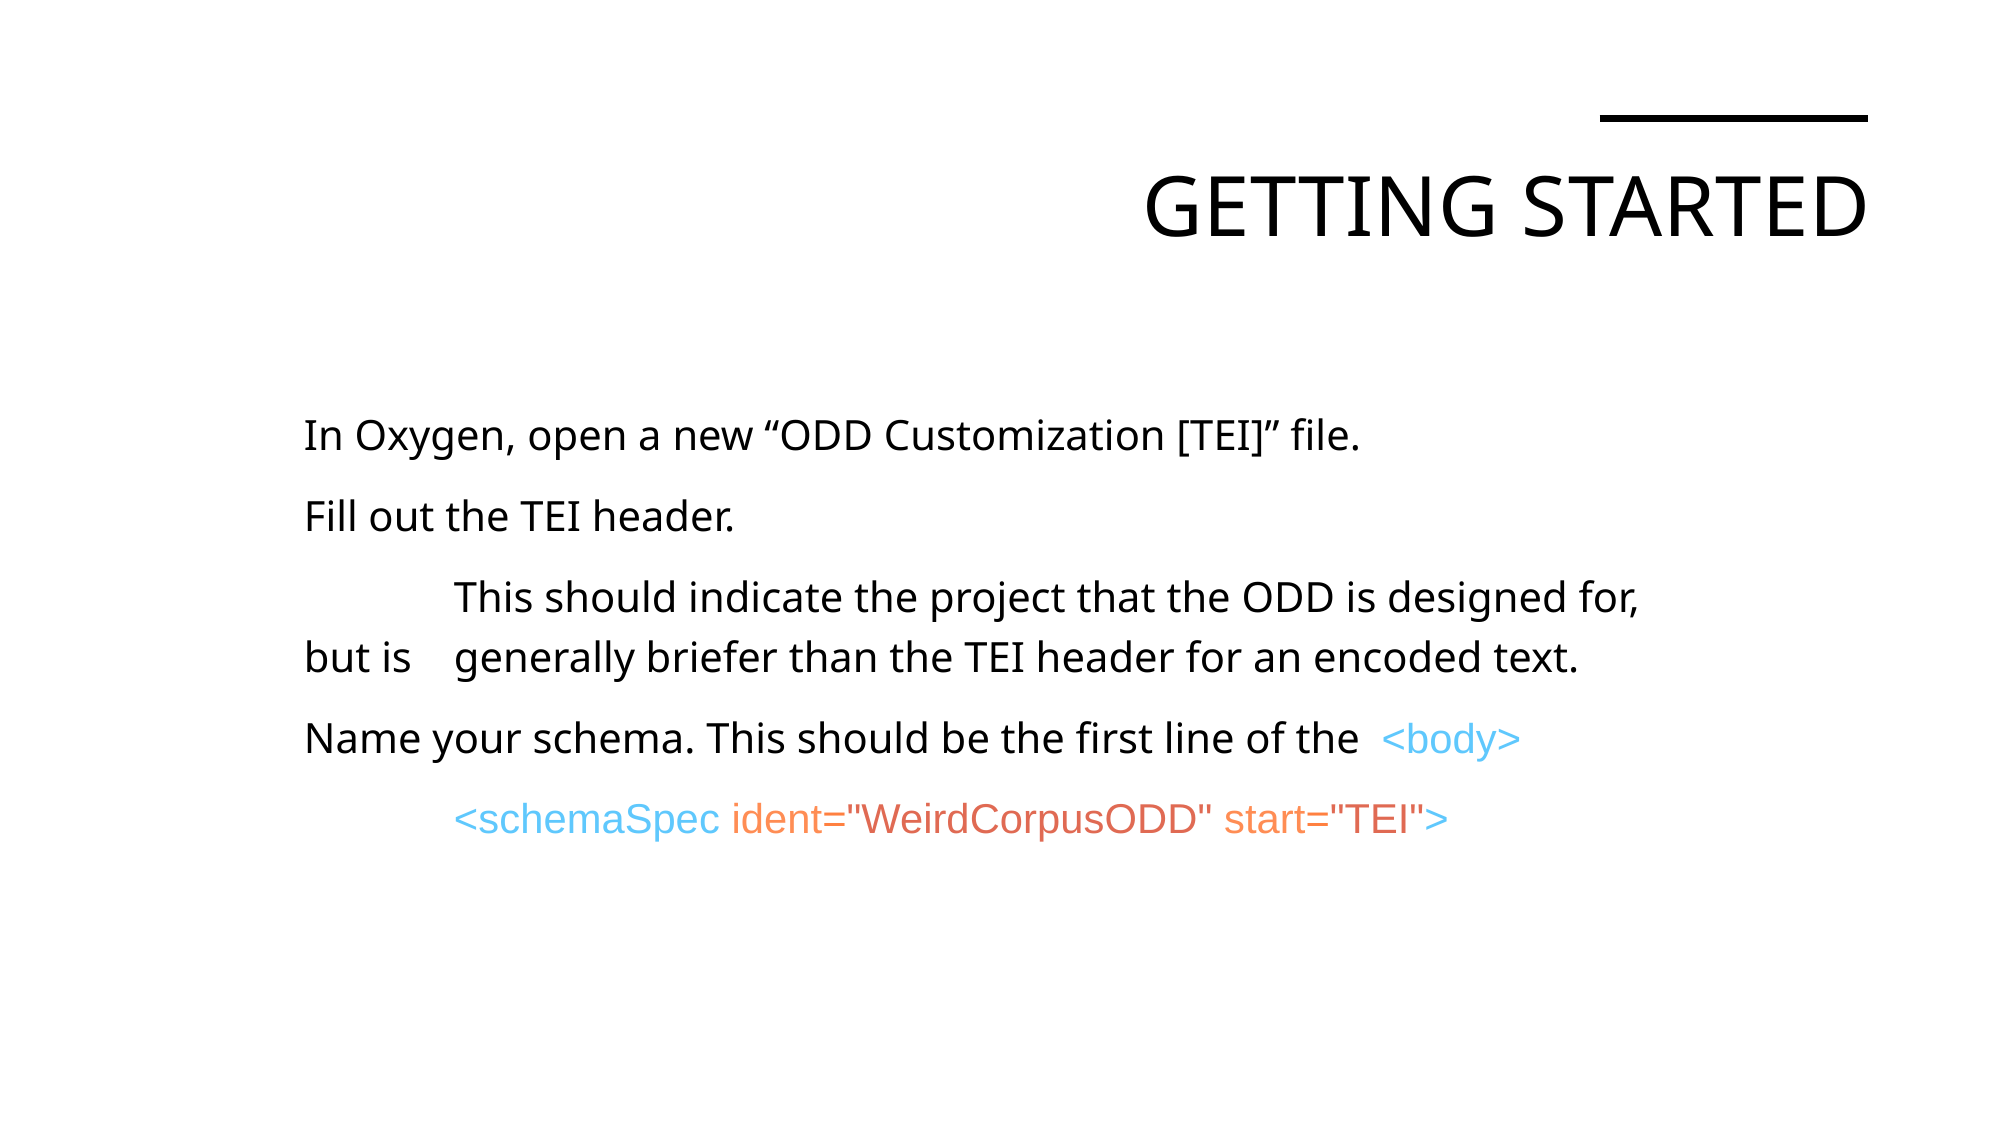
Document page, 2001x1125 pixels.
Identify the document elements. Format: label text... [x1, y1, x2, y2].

list In Oxygen, open a new “ODD Customization [TEI]” file. Fill out the TEI header. This should indicate the project that the ODD is designed for, but is generally briefer than the TEI header for an encoded text. Name your schema. This should be the first line of the <body> <schemaSpec ident="WeirdCorpusODD" start="TEI"> [289, 391, 1711, 935]
title Getting Started [114, 145, 1886, 319]
